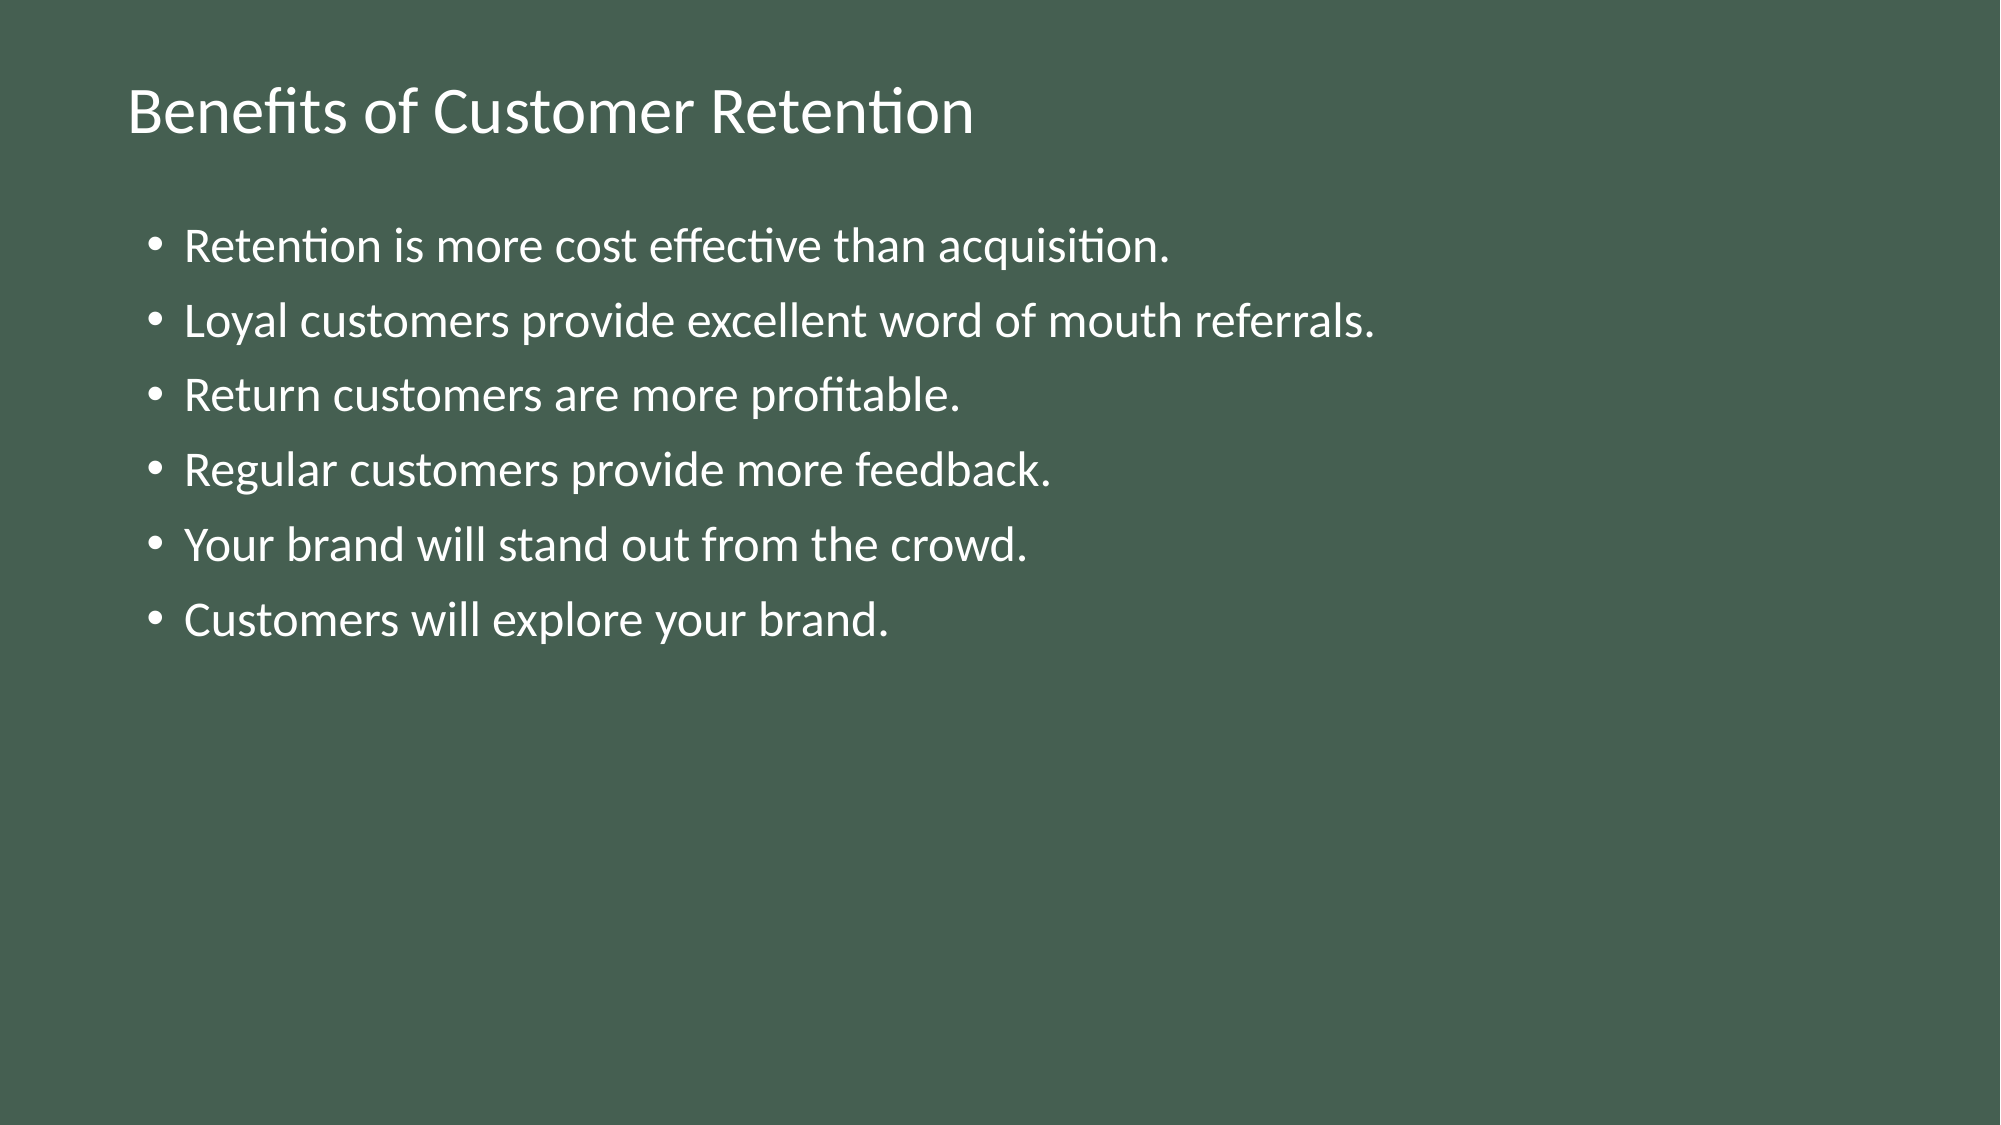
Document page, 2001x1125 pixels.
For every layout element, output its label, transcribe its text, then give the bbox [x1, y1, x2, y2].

title Benefits of Customer Retention [112, 60, 1888, 164]
list Retention is more cost effective than acquisition. Loyal customers provide excellent word of mouth referrals. Return customers are more profitable. Regular customers provide more feedback. Your brand will stand out from the crowd. Customers will explore your brand. [131, 211, 1638, 914]
